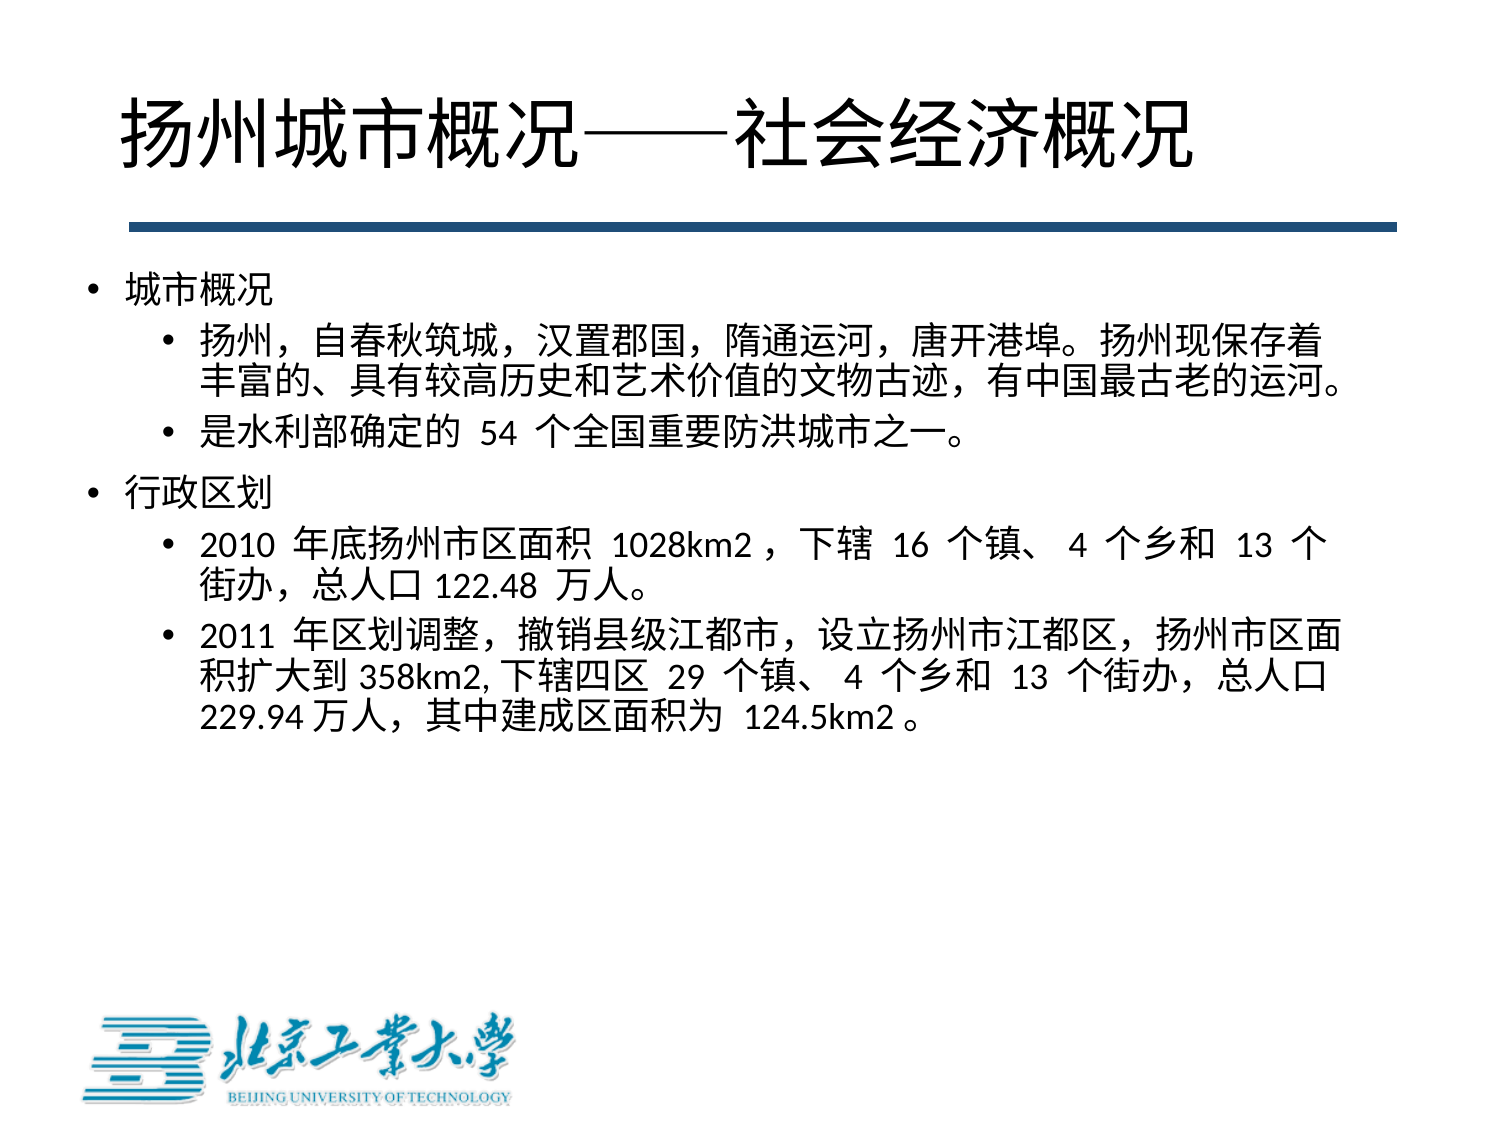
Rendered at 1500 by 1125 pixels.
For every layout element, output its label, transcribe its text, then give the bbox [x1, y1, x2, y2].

picture [67, 1001, 561, 1125]
list 城市概况 扬州，自春秋筑城，汉置郡国，隋通运河，唐开港埠。扬州现保存着丰富的、具有较高历史和艺术价值的文物古迹，有中国最古老的运河。 是水利部确定的 54 个全国重要防洪城市之一。 行政区划 2010 年底扬州市区面积 1028km2，下辖 16 个镇、4 个乡和 13 个街办，总人口122.48 万人。 2011 年区划调整，撤销县级江都市，设立扬州市江都区，扬州市区面积扩大到358km2,下辖四区 29 个镇、4 个乡和 13 个街办，总人口 229.94万人，其中建成区面积为 124.5km2。 [71, 263, 1366, 978]
title 扬州城市概况——社会经济概况 [103, 59, 1397, 216]
